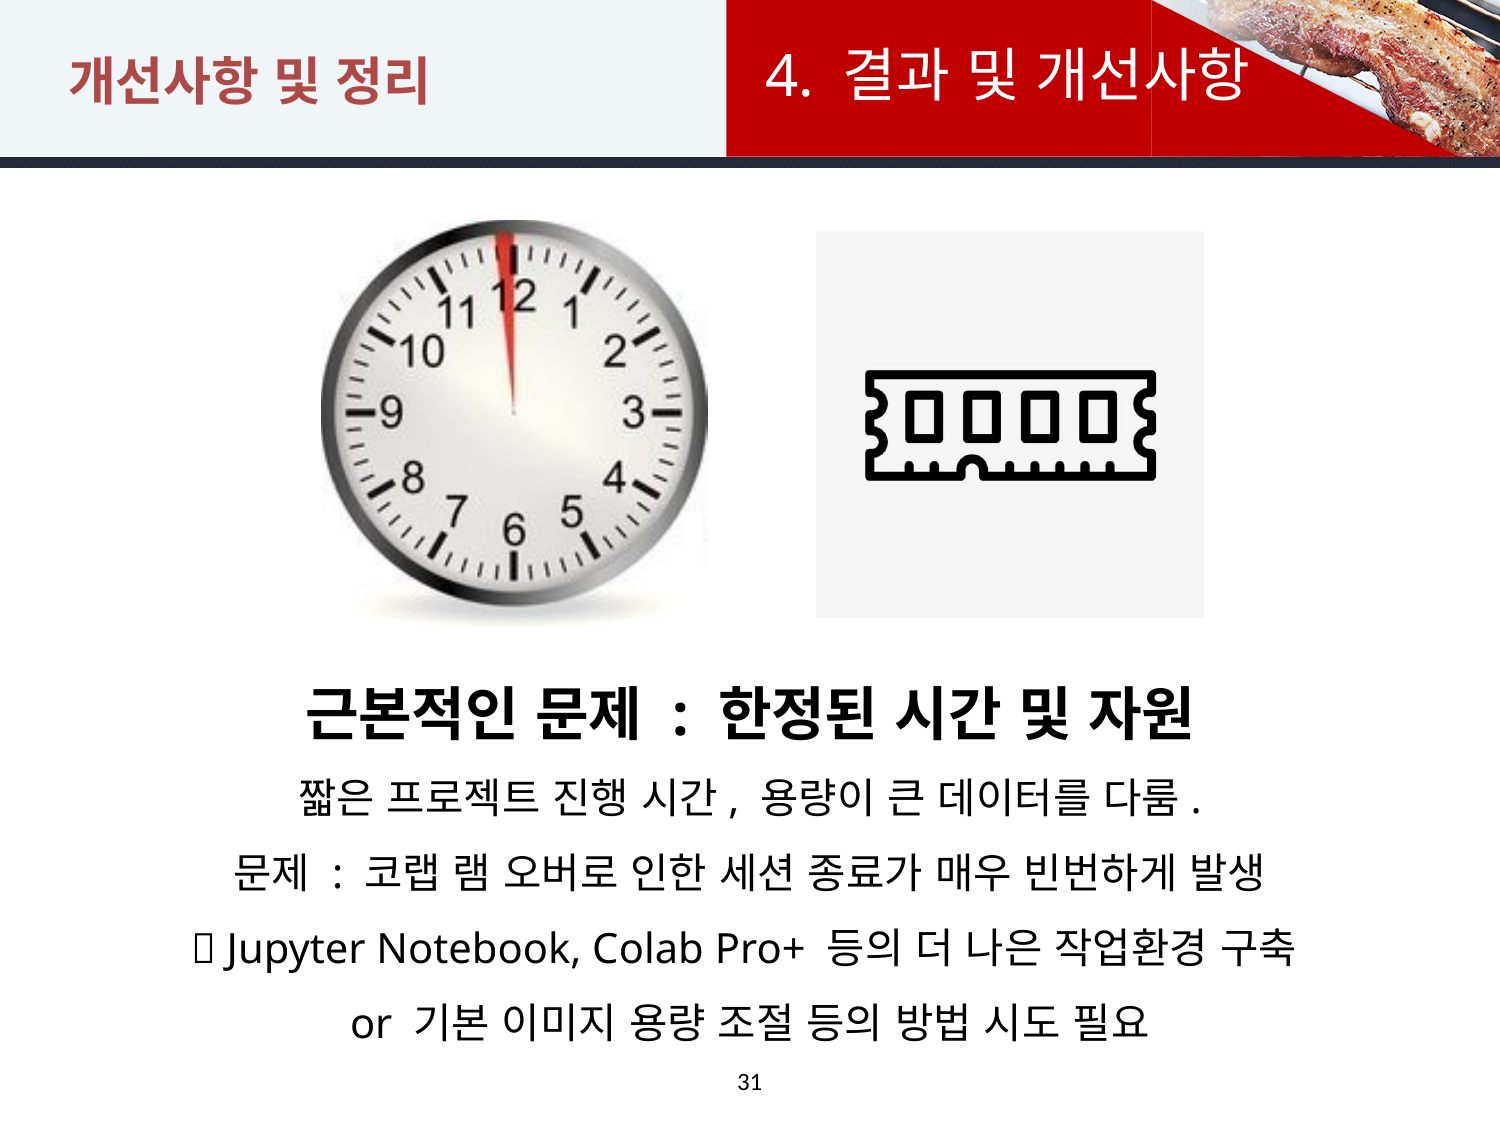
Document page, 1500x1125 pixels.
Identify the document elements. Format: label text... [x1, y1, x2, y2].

slide_number 31 [717, 1058, 783, 1103]
picture [0, 0, 1500, 1125]
text_box 4. 결과 및 개선사항 [750, 30, 1270, 116]
title 개선사항 및 정리 [53, 14, 656, 145]
text_box 근본적인 문제 : 한정된 시간 및 자원 짧은 프로젝트 진행 시간, 용량이 큰 데이터를 다룸. 문제 : 코랩 램 오버로 인한 세션 종료가 매우 빈번하게 발생  Jupyter Notebook, Colab Pro+ 등의 더 나은 작업환경 구축 or 기본 이미지 용량 조절 등의 방법 시도 필요 [144, 634, 1356, 1055]
